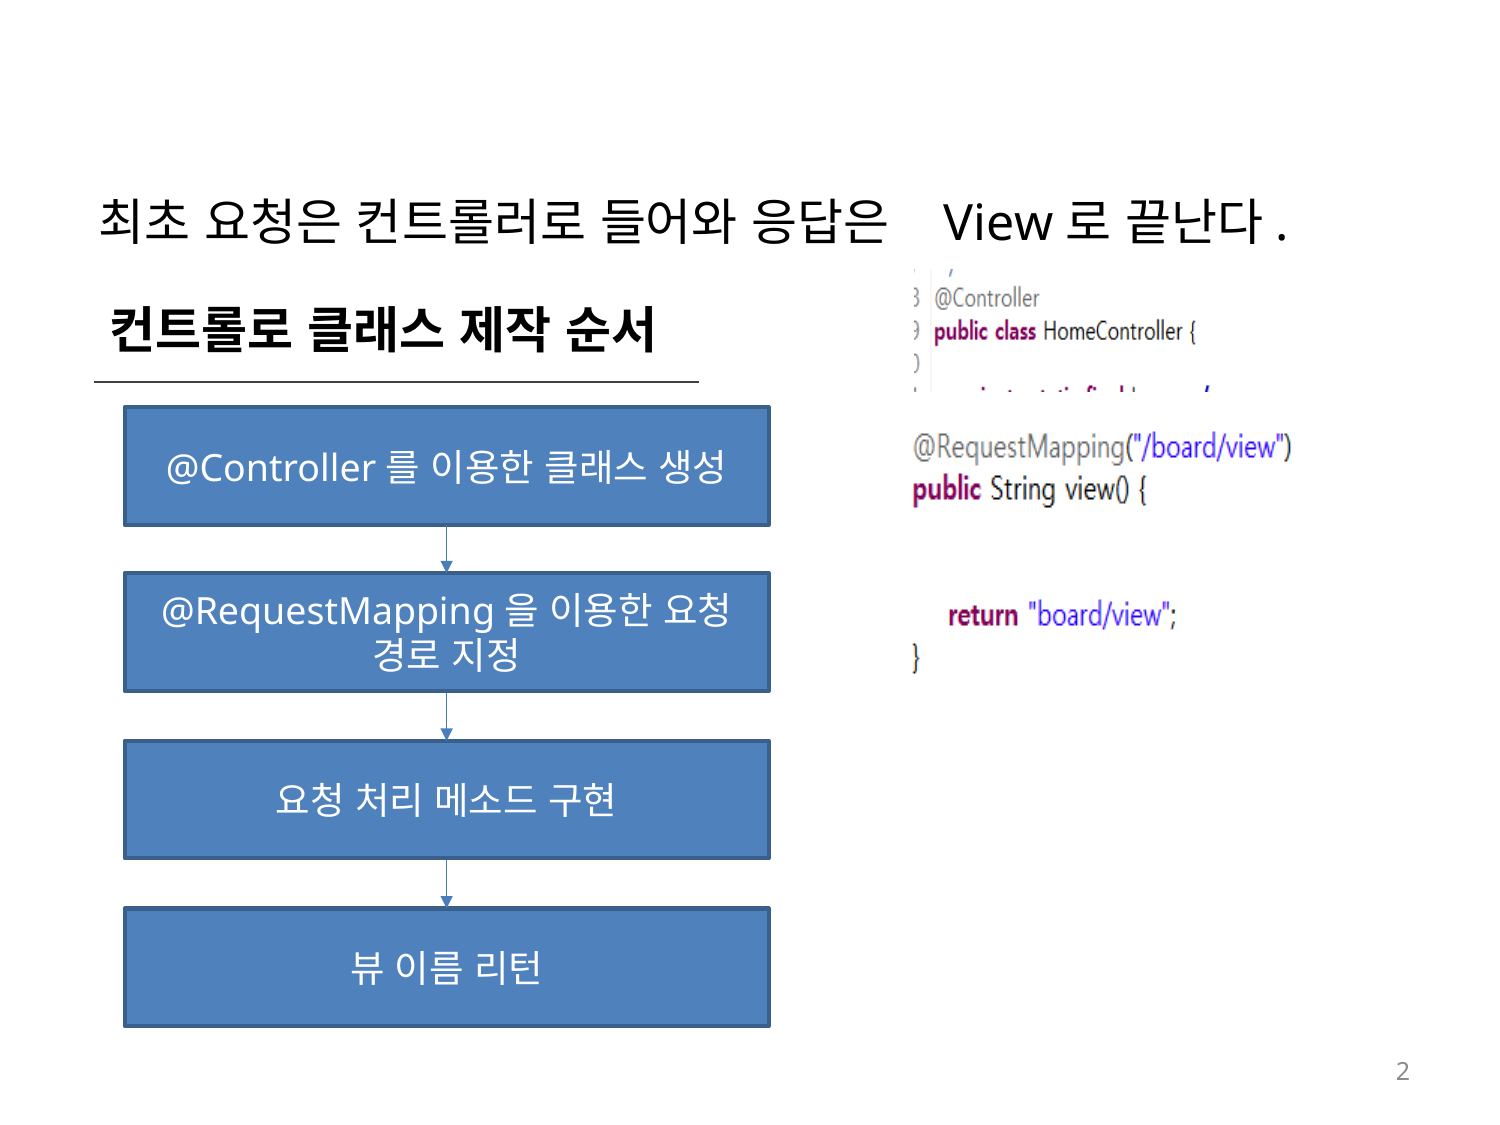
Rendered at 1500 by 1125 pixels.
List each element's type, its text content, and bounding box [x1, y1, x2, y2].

slide_number 2 [1074, 1042, 1425, 1103]
text_box 최초 요청은 컨트롤러로 들어와 응답은 View로 끝난다. [83, 183, 1397, 258]
text_box @Controller를 이용한 클래스 생성 [123, 405, 771, 527]
text_box 컨트롤로 클래스 제작 순서 [94, 290, 845, 366]
text_box @RequestMapping을 이용한 요청 경로 지정 [123, 571, 771, 693]
text_box 뷰 이름 리턴 [123, 906, 771, 1028]
picture [913, 269, 1232, 392]
picture [902, 409, 1334, 714]
text_box 요청 처리 메소드 구현 [123, 739, 771, 860]
